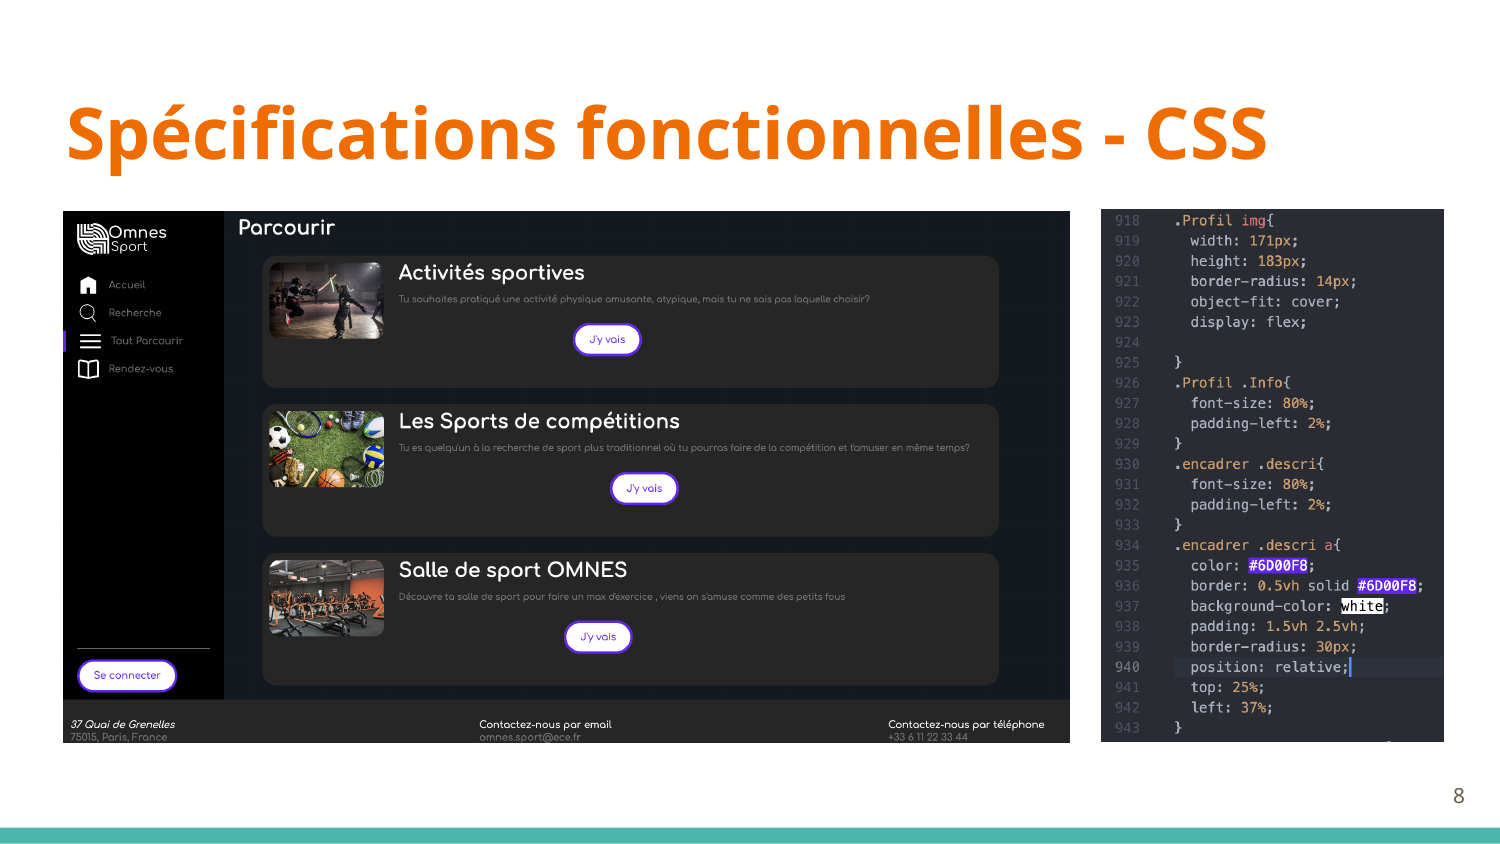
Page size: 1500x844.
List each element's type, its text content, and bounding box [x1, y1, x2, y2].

picture [63, 210, 1070, 743]
slide_number 8 [1389, 764, 1480, 830]
picture [1101, 209, 1445, 743]
title Spécifications fonctionnelles - CSS [51, 72, 1449, 189]
